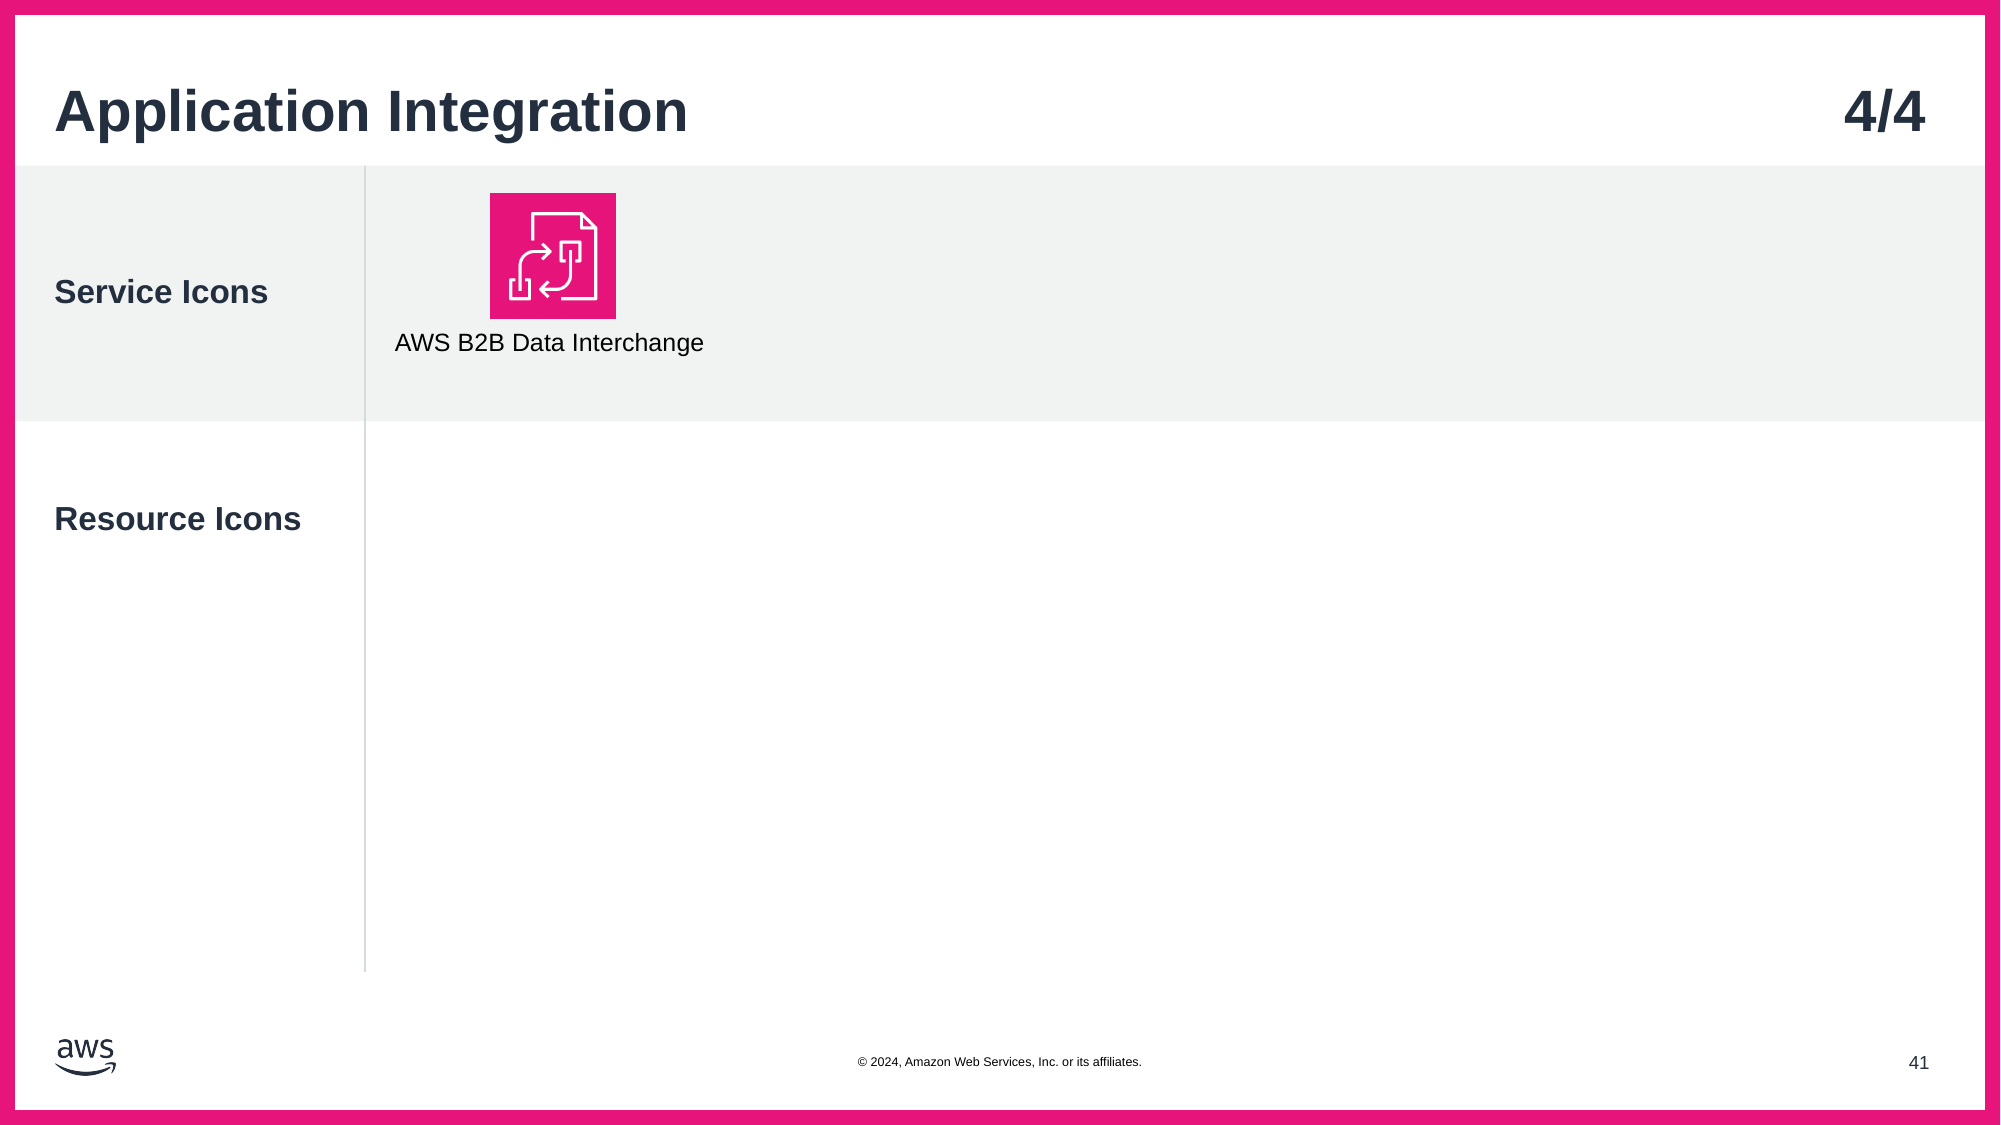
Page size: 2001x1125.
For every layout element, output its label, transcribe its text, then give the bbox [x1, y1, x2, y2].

picture [490, 193, 616, 319]
text_box AWS B2B Data Interchange [363, 319, 736, 364]
footer © 2024, Amazon Web Services, Inc. or its affiliates. [662, 1031, 1338, 1092]
picture [55, 1039, 116, 1076]
title Application Integration 4/4 [39, 59, 1945, 166]
slide_number 41 [1494, 1031, 1945, 1092]
